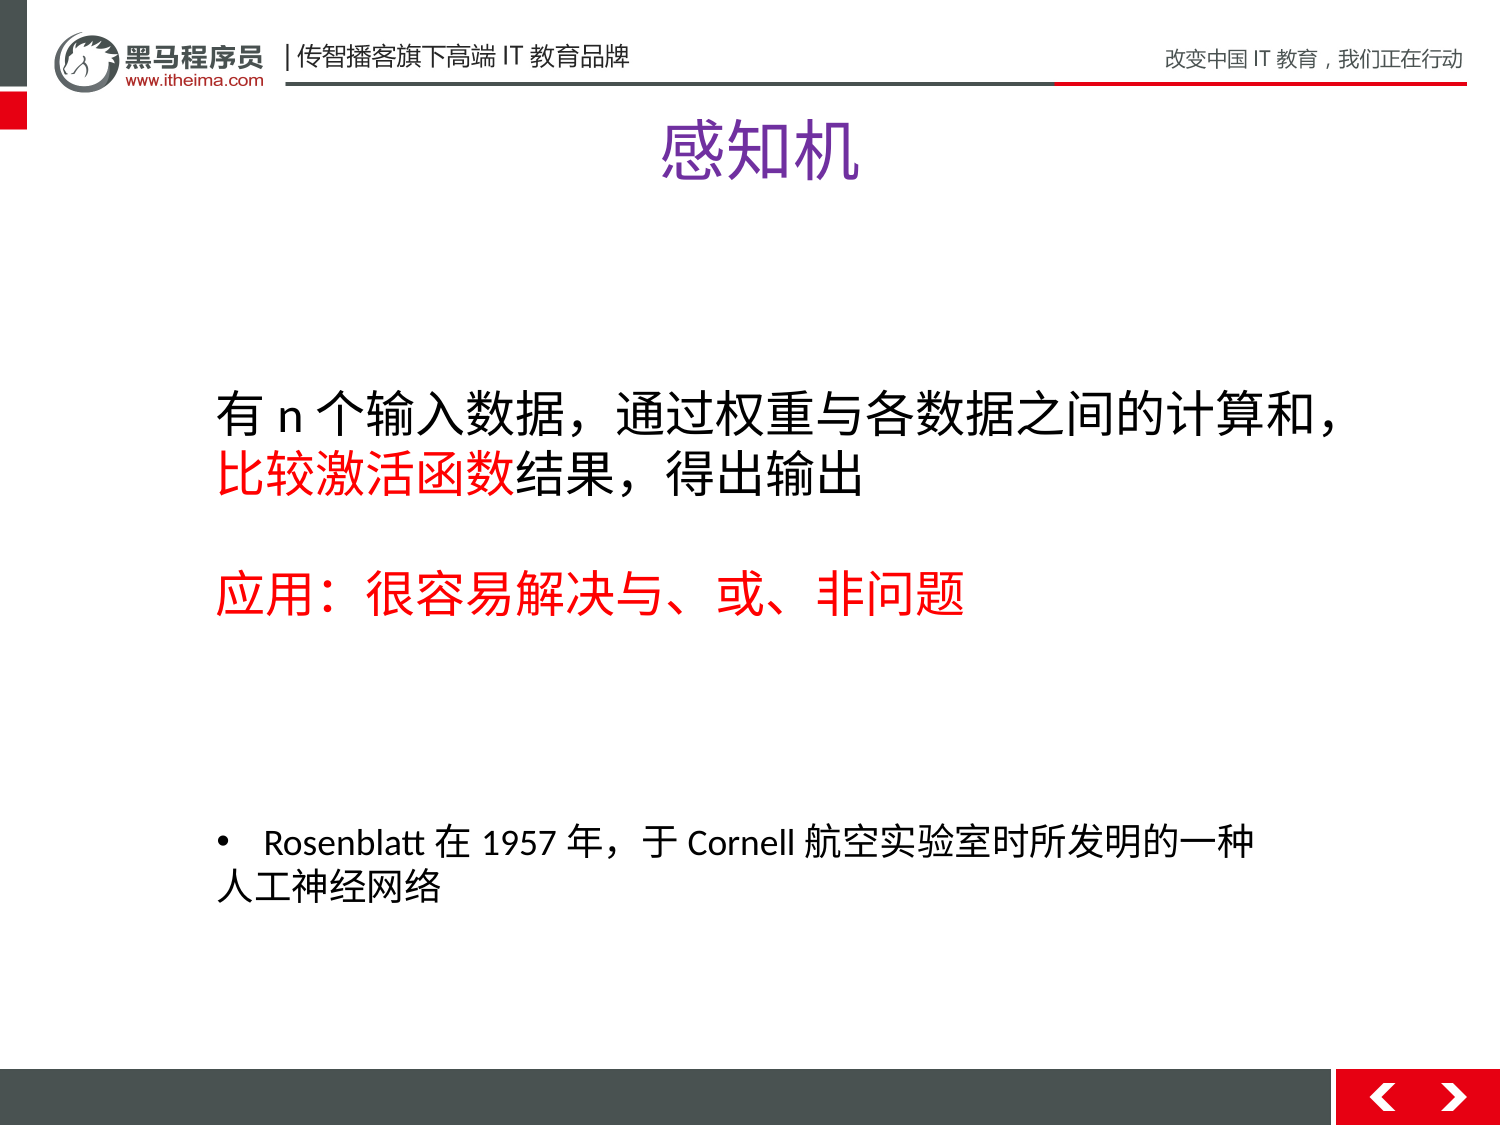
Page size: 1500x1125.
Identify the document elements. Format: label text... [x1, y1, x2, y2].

text_box 有n个输入数据，通过权重与各数据之间的计算和， 比较激活函数结果，得出输出 应用：很容易解决与、或、非问题 [200, 375, 1381, 631]
picture [0, 0, 1500, 1125]
text_box 感知机 [644, 101, 875, 197]
text_box Rosenblatt在1957年，于Cornell航空实验室时所发明的一种 人工神经网络 [201, 810, 1270, 916]
